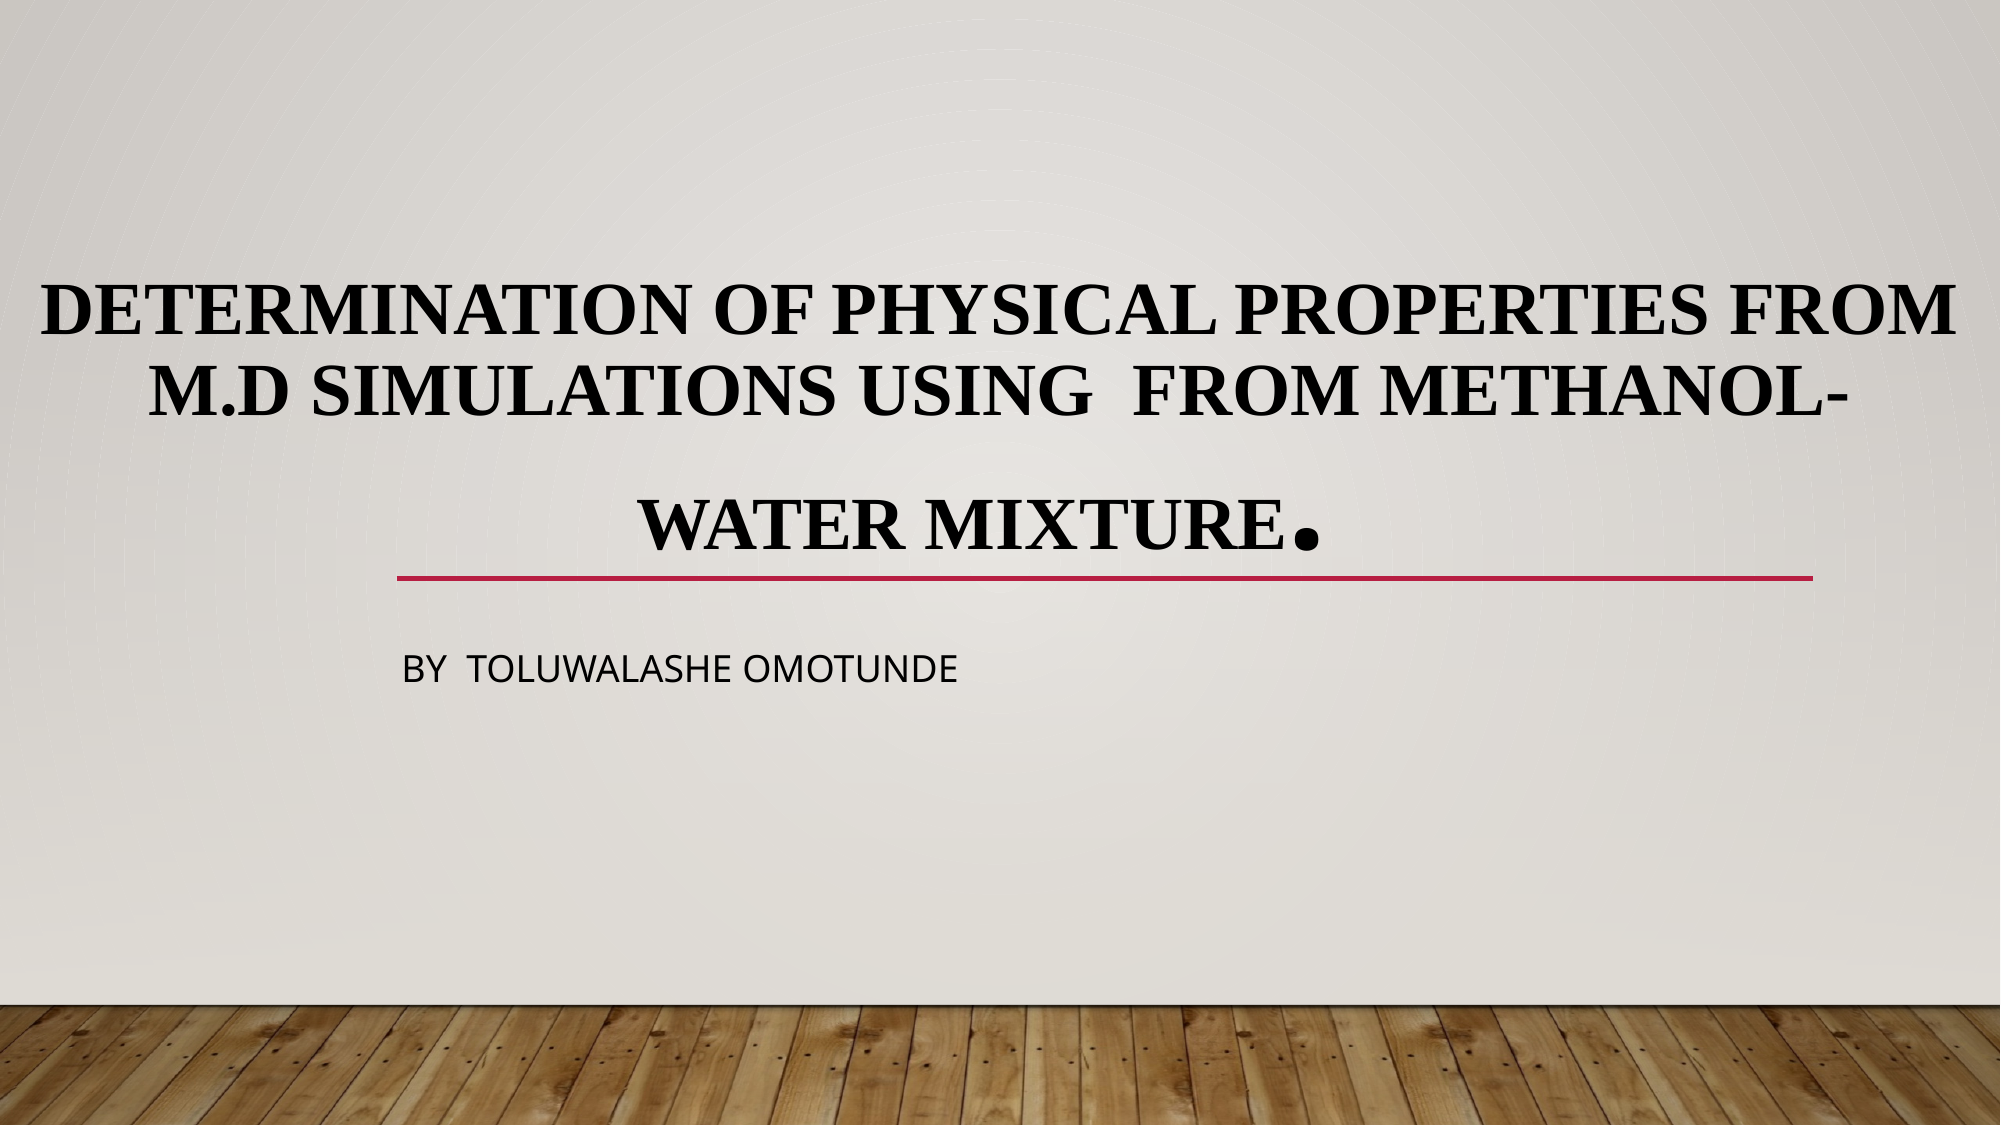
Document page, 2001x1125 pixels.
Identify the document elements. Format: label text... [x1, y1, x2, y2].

picture [0, 1005, 2000, 1125]
title DETERMINATION OF PHYSICAL PROPERTIES FROM M.D SIMULATIONS USING FROM METHANOL-WATER MIXTURE. [0, 27, 2000, 745]
subtitle By TOLUWALASHE OMOTUNDE [386, 620, 1804, 809]
